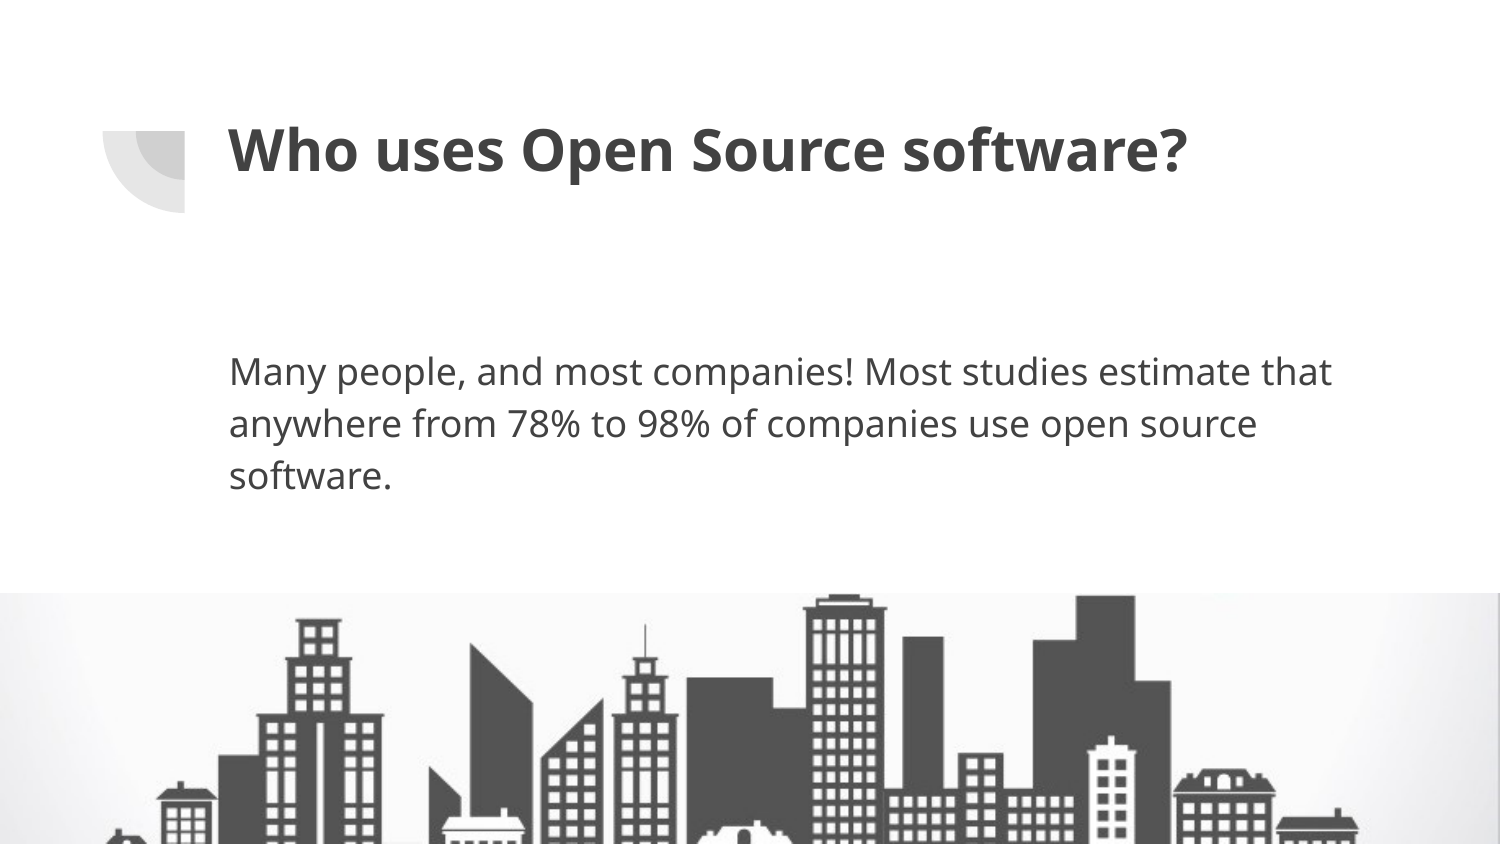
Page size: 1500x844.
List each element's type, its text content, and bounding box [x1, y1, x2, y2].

title Who uses Open Source software? [213, 98, 1368, 263]
picture [0, 593, 1500, 844]
list Many people, and most companies! Most studies estimate that anywhere from 78% to 98% of companies use open source software. [213, 326, 1368, 592]
